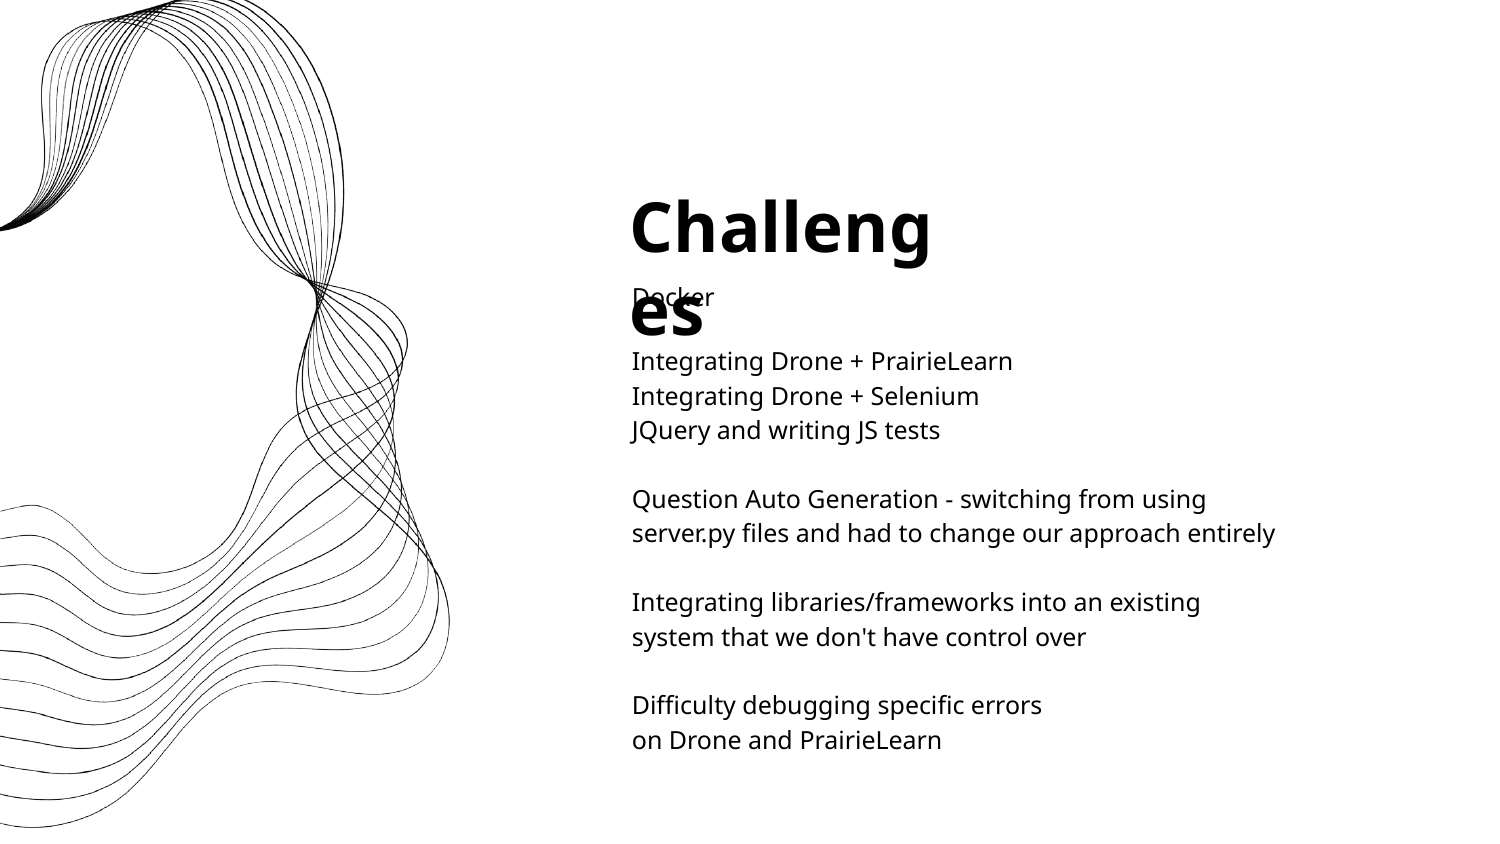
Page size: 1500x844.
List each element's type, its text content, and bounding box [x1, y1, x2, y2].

list Docker Integrating Drone + PrairieLearn Integrating Drone + Selenium JQuery and writing JS tests Question Auto Generation - switching from using server.py files and had to change our approach entirely Integrating libraries/frameworks into an existing system that we don't have control over Difficulty debugging specific errors on Drone and PrairieLearn [541, 261, 1294, 769]
picture [0, 0, 688, 844]
title Challenges [614, 167, 966, 261]
